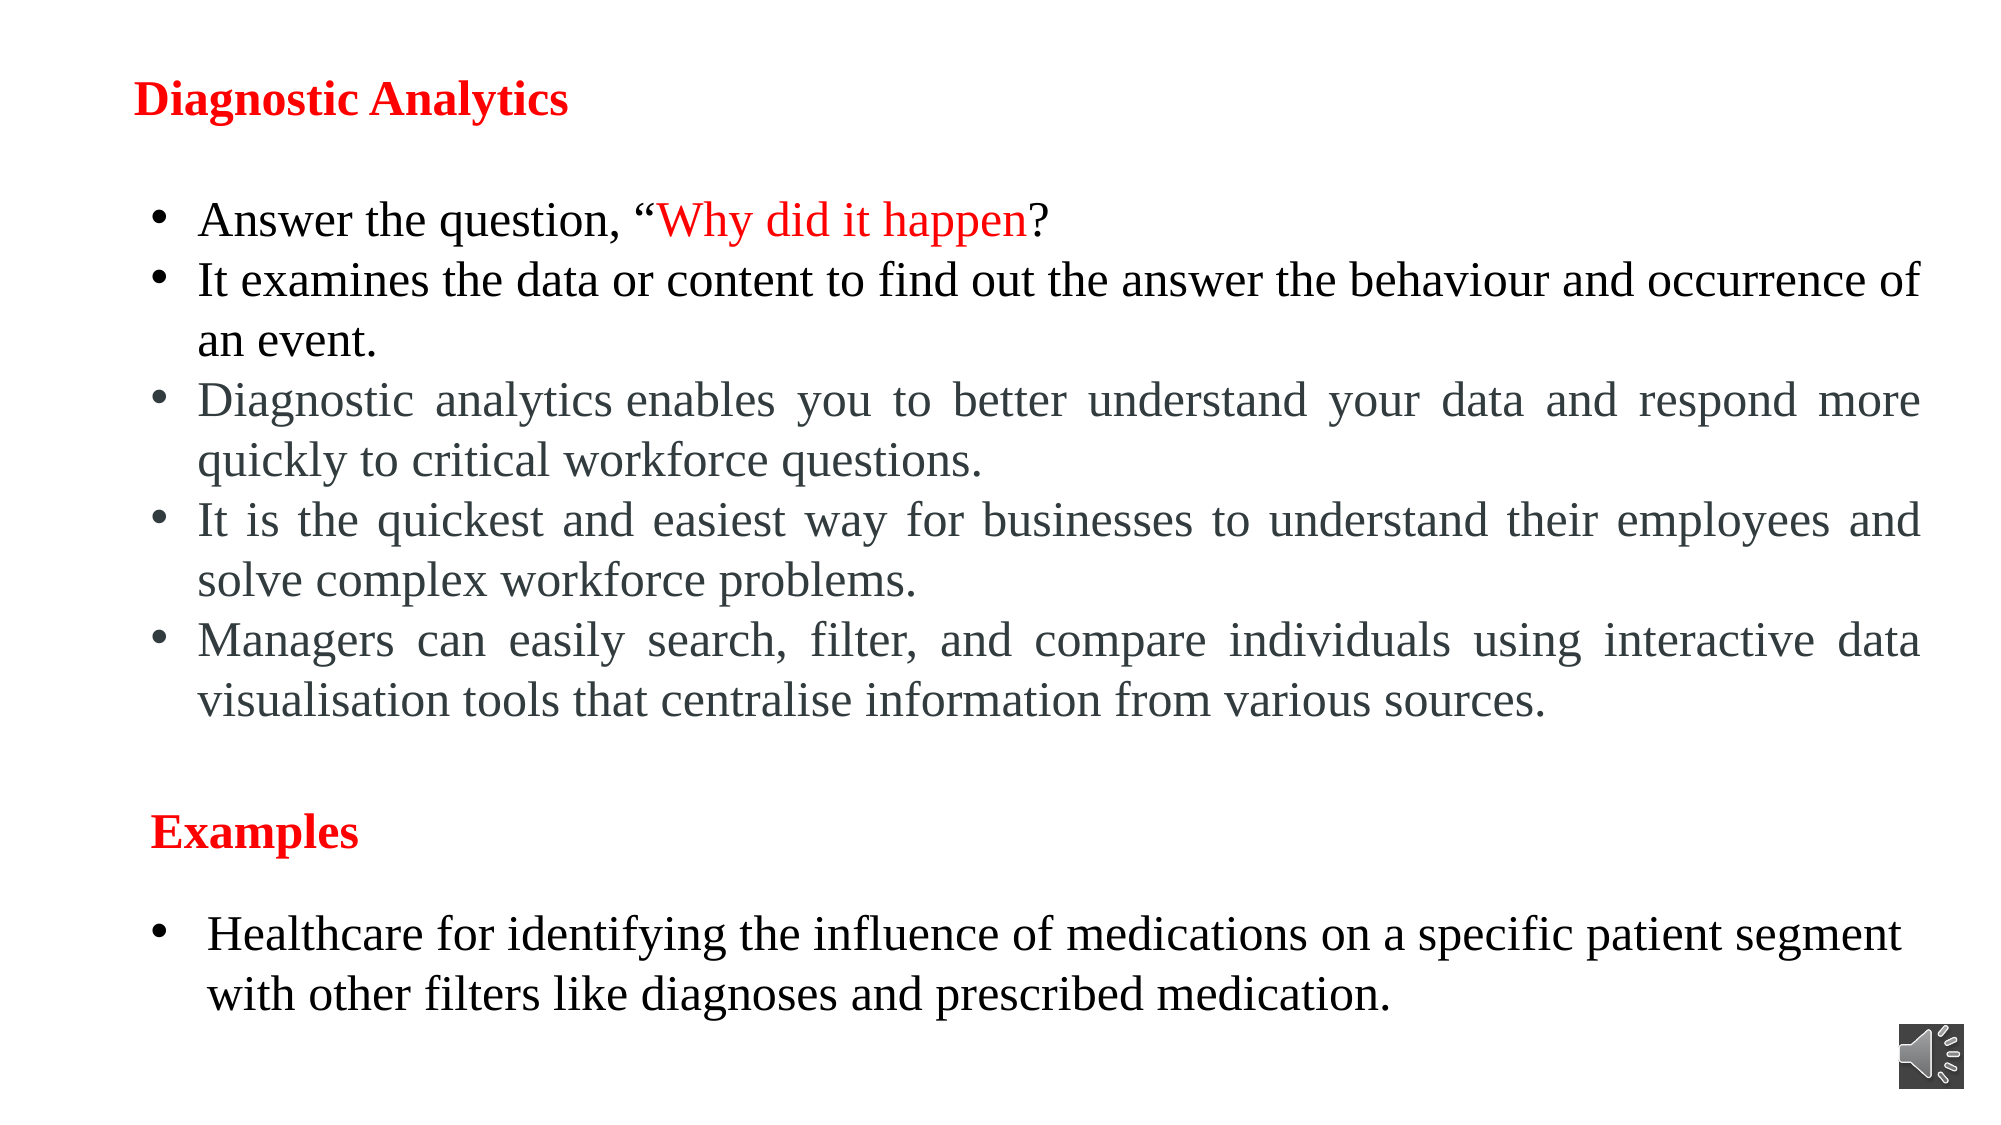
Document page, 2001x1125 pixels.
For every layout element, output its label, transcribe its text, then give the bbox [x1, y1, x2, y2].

text_box Diagnostic Analytics [119, 58, 1119, 134]
text_box Answer the question, “Why did it happen? It examines the data or content to find out the answer the behaviour and occurrence of an event. Diagnostic analytics enables you to better understand your data and respond more quickly to critical workforce questions. It is the quickest and easiest way for businesses to understand their employees and solve complex workforce problems. Managers can easily search, filter, and compare individuals using interactive data visualisation tools that centralise information from various sources. [135, 179, 1938, 734]
picture [1897, 1022, 1965, 1090]
text_box Healthcare for identifying the influence of medications on a specific patient segment with other filters like diagnoses and prescribed medication. [135, 892, 1972, 1028]
text_box Examples [135, 790, 1136, 866]
